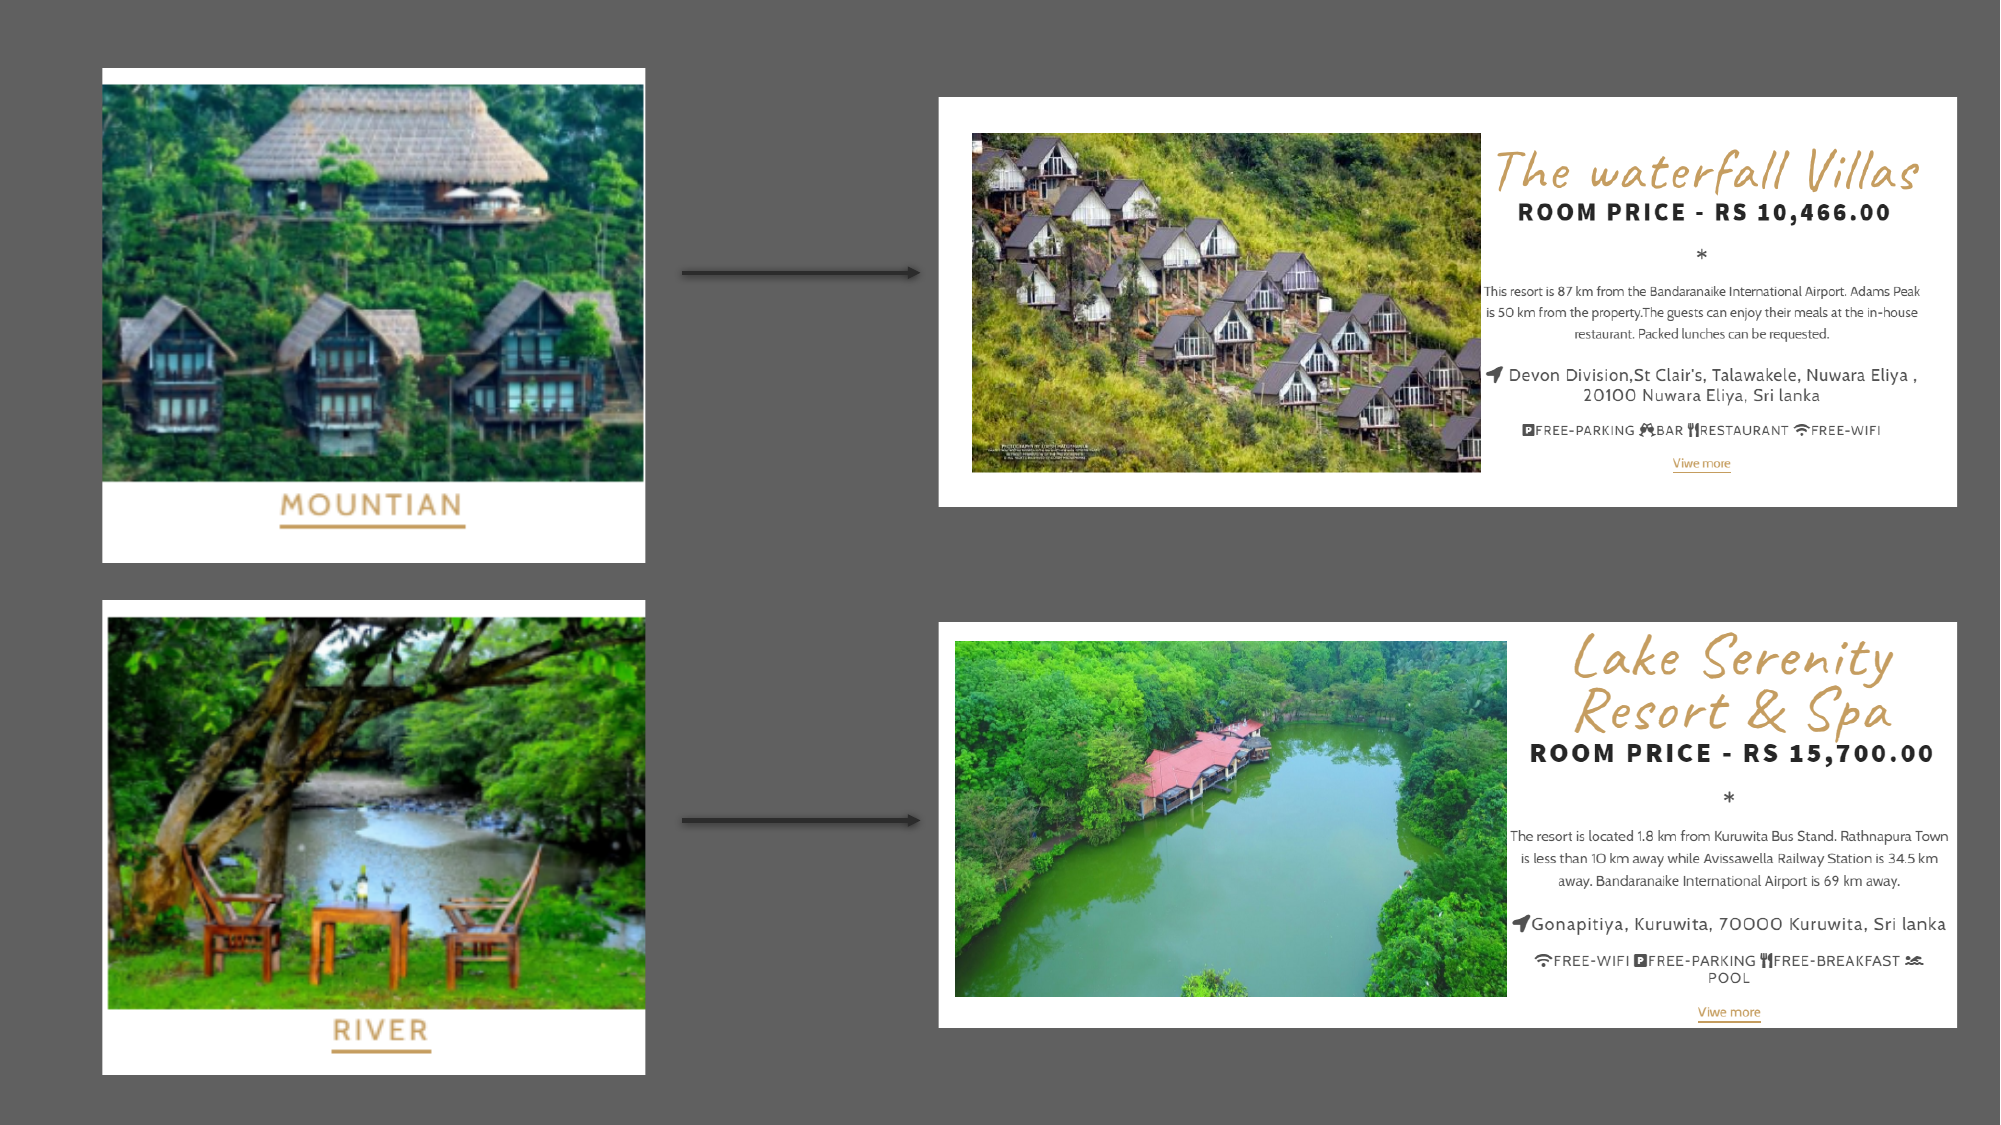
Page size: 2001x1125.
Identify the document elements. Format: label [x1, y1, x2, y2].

picture [101, 599, 646, 1076]
picture [938, 622, 1958, 1028]
picture [938, 97, 1958, 508]
picture [101, 67, 646, 563]
